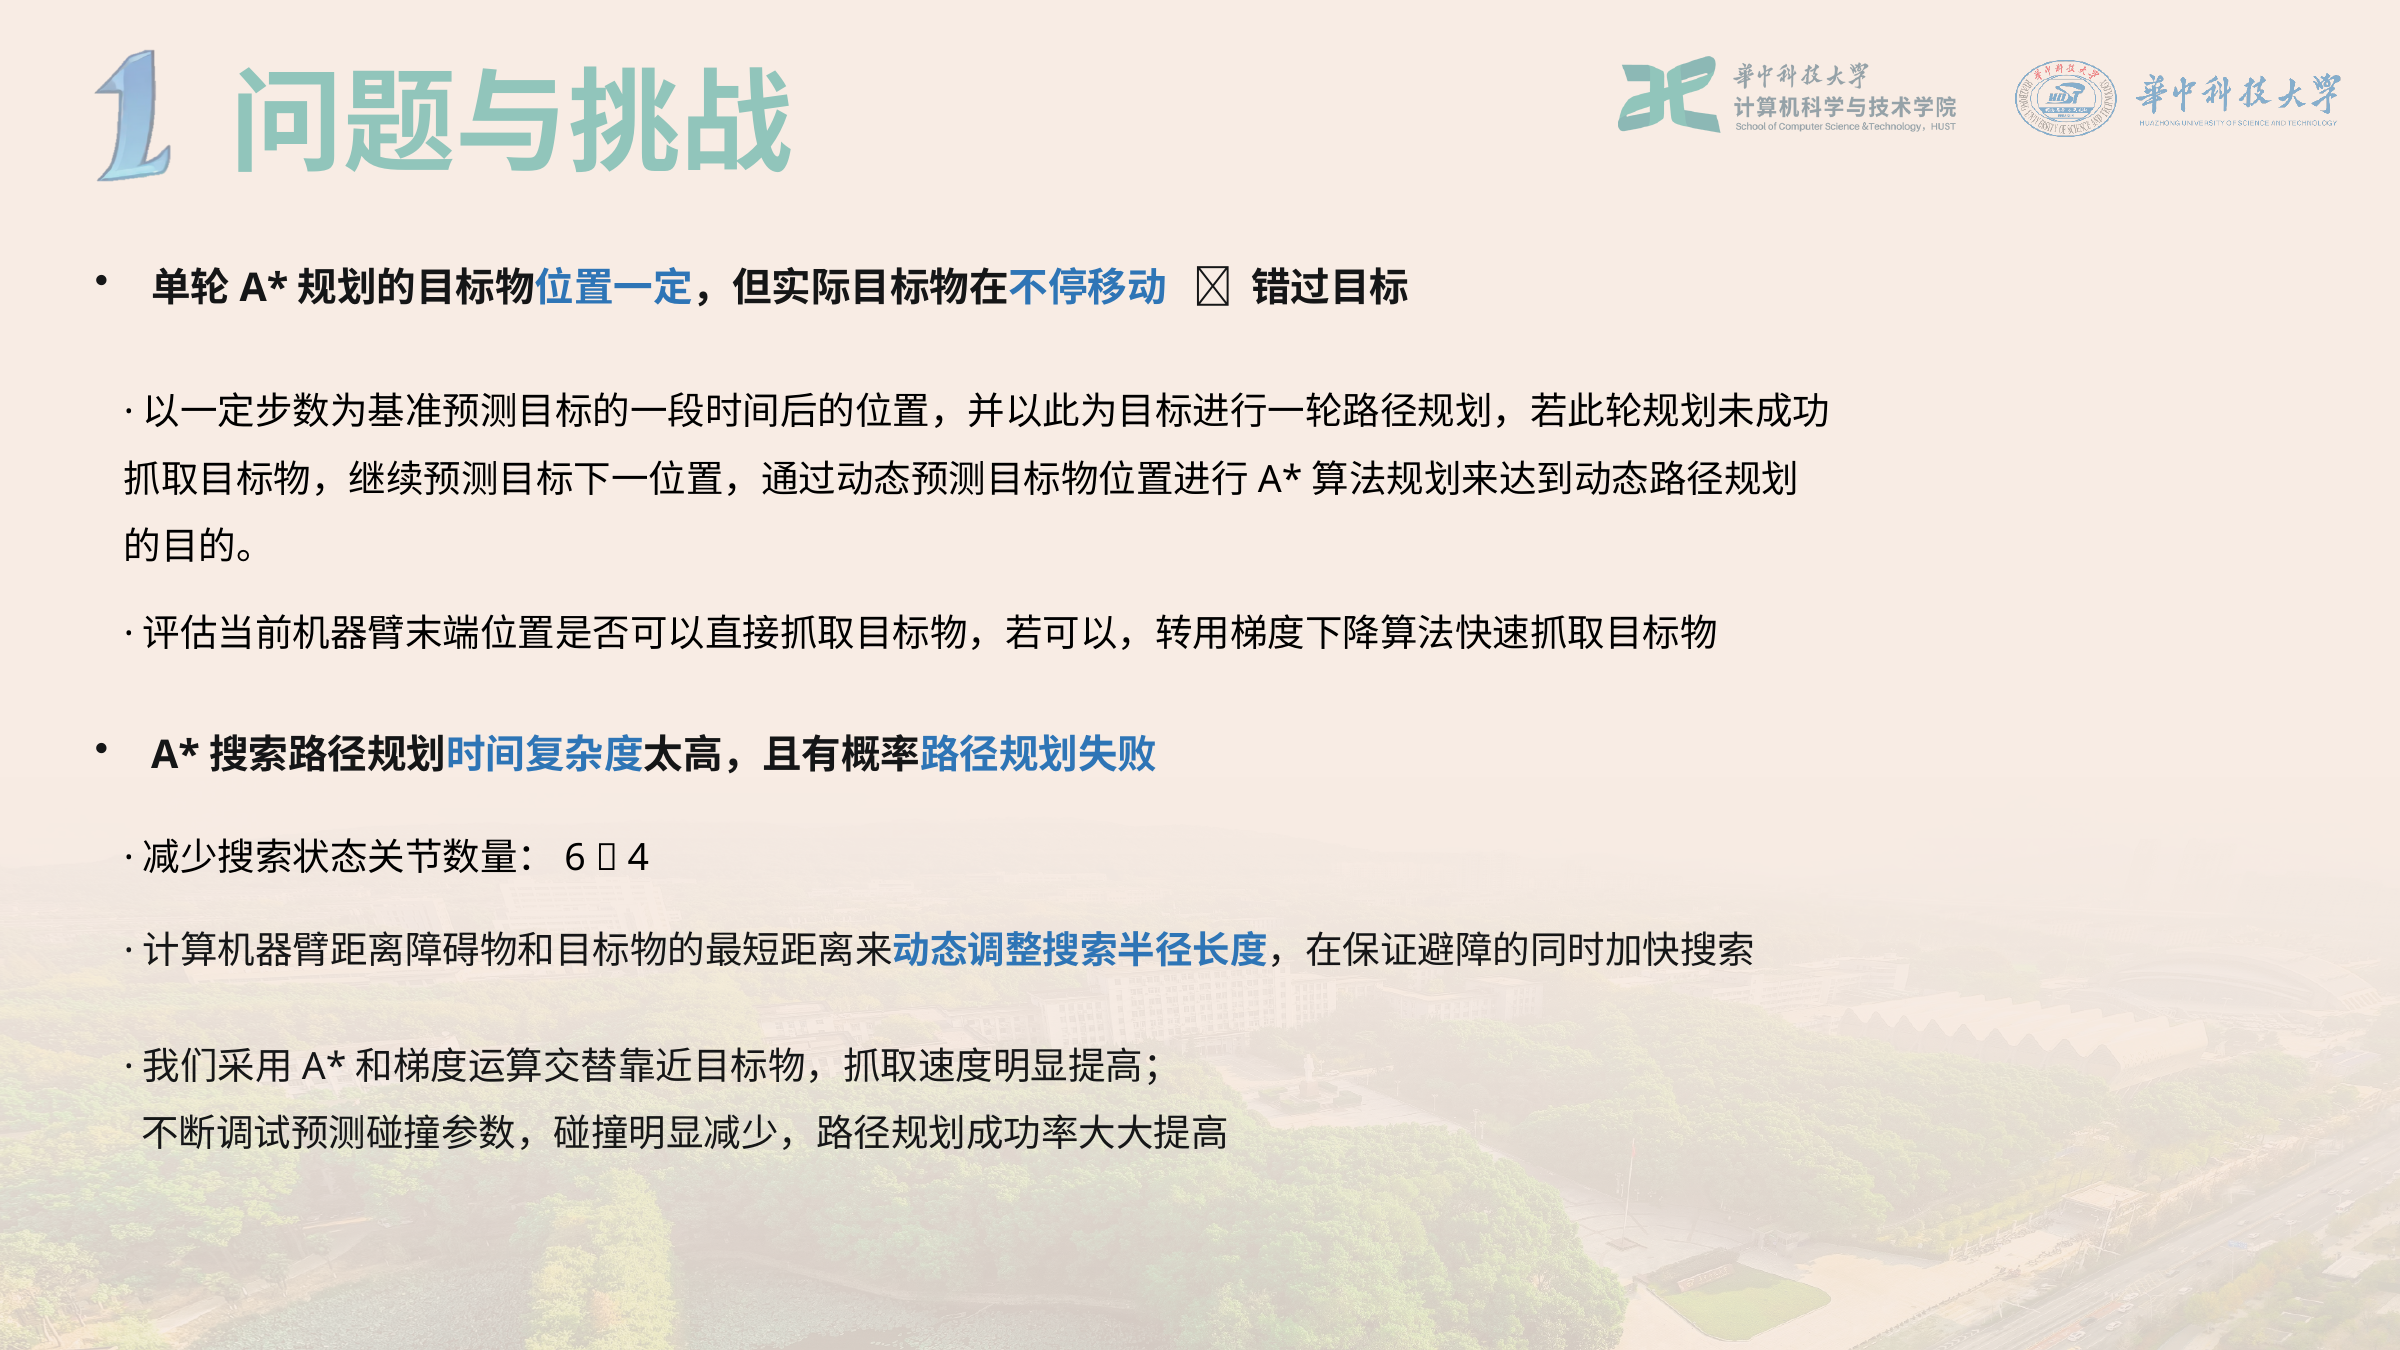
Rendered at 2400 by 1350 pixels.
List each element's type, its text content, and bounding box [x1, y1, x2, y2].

text_box ·减少搜索状态关节数量：6  4 [109, 825, 1847, 885]
text_box ·以一定步数为基准预测目标的一段时间后的位置，并以此为目标进行一轮路径规划，若此轮规划未成功抓取目标物，继续预测目标下一位置，通过动态预测目标物位置进行A*算法规划来达到动态路径规划的目的。 [109, 357, 1847, 575]
text_box ·计算机器臂距离障碍物和目标物的最短距离来动态调整搜索半径长度，在保证避障的同时加快搜索 [109, 918, 1847, 979]
text_box ·我们采用A*和梯度运算交替靠近目标物，抓取速度明显提高； 不断调试预测碰撞参数，碰撞明显减少，路径规划成功率大大提高 [109, 1011, 1762, 1162]
text_box 问题与挑战 [215, 42, 809, 193]
text_box ·评估当前机器臂末端位置是否可以直接抓取目标物，若可以，转用梯度下降算法快速抓取目标物 [109, 601, 1847, 662]
text_box 单轮A*规划的目标物位置一定，但实际目标物在不停移动  错过目标 [94, 244, 2212, 308]
text_box A*搜索路径规划时间复杂度太高，且有概率路径规划失败 [94, 712, 2212, 776]
